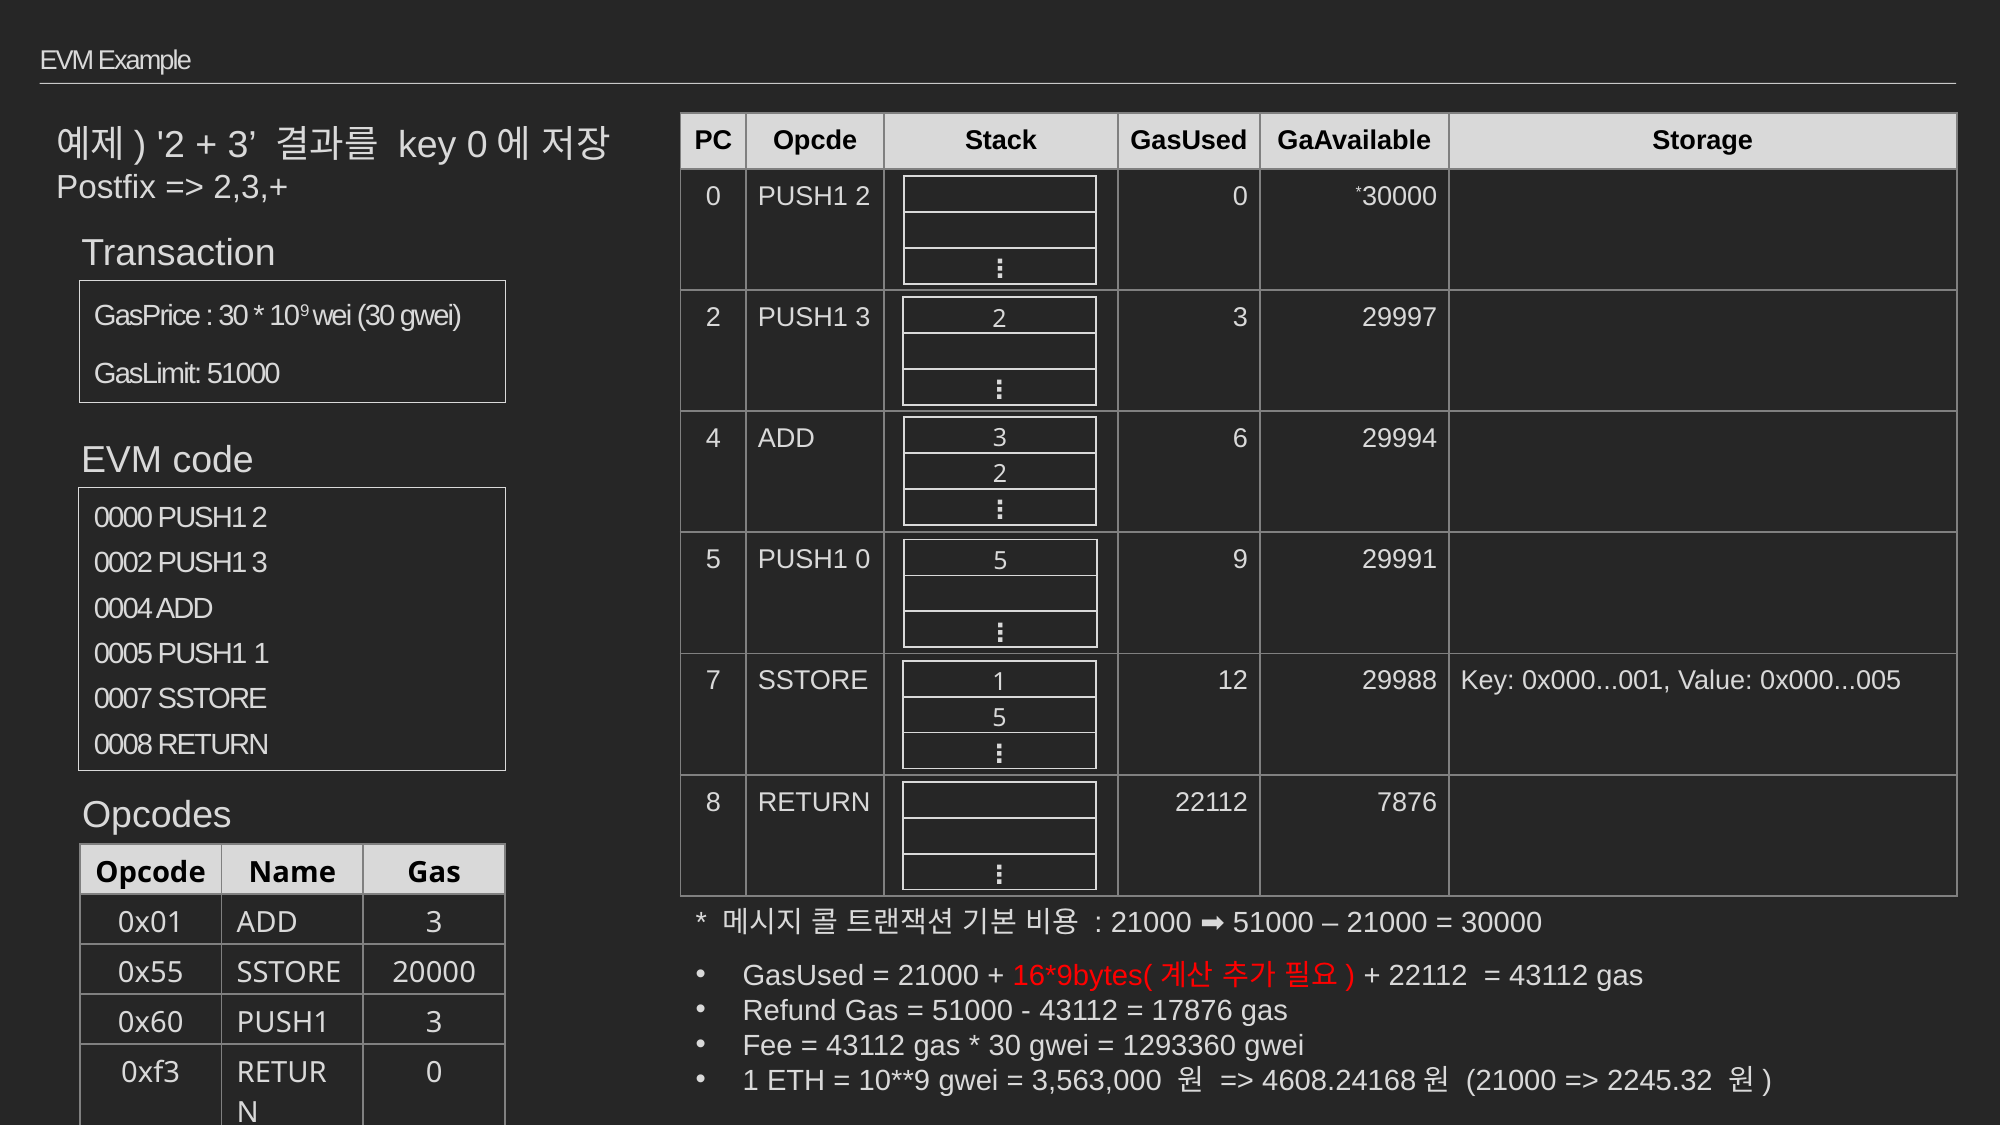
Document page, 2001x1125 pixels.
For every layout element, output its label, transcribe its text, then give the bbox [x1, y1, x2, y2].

table_cell 29997 [1261, 291, 1448, 410]
table_cell [1450, 412, 1956, 531]
table_header 1 [904, 662, 1095, 696]
text_box * 메시지 콜 트랜잭션 기본 비용 : 21000 ➡ 51000 – 21000 = 30000 [680, 897, 1614, 947]
table_cell PUSH1 [222, 995, 362, 1043]
text_box Transaction [81, 220, 291, 281]
table_cell [1450, 533, 1956, 653]
table_cell ADD [747, 412, 883, 531]
table_cell 0 [1119, 170, 1259, 289]
table_header GasUsed [1119, 114, 1259, 168]
text_box GasPrice : 30 * 109 wei (30 gwei) GasLimit: 51000 [79, 280, 506, 403]
table_header Storage [1450, 114, 1956, 168]
table_header Gas [364, 845, 504, 893]
table_cell 0 [364, 1045, 504, 1125]
table_cell [885, 533, 1117, 653]
table_cell ⋮ [905, 490, 1095, 524]
table_cell 7876 [1261, 776, 1448, 895]
table_cell ADD [222, 895, 362, 943]
table_cell 0x01 [81, 895, 221, 943]
table_header GaAvailable [1261, 114, 1448, 168]
table_cell [1450, 291, 1956, 410]
table_header 2 [904, 298, 1095, 332]
table_cell PUSH1 2 [747, 170, 883, 289]
table_header 3 [905, 418, 1095, 452]
table_header PC [681, 114, 745, 168]
table_cell 0x55 [81, 945, 221, 993]
table_header 5 [905, 540, 1096, 575]
table_cell [885, 776, 1117, 895]
table_cell 7 [681, 654, 745, 774]
table_cell 0x60 [81, 995, 221, 1043]
text_box 예제) '2 + 3’ 결과를 key 0에 저장 Postfix => 2,3,+ [41, 112, 626, 213]
table_cell 12 [1119, 654, 1259, 774]
table_header Opcde [747, 114, 883, 168]
table_cell ⋮ [904, 855, 1095, 889]
table_cell 9 [1119, 533, 1259, 653]
table_cell 29988 [1261, 654, 1448, 774]
table_cell 20000 [364, 945, 504, 993]
table_cell 6 [1119, 412, 1259, 531]
table_cell *30000 [1261, 170, 1448, 289]
table_cell 0 [681, 170, 745, 289]
table_cell [885, 412, 1117, 531]
table_cell ⋮ [905, 612, 1096, 646]
table_cell ⋮ [904, 733, 1095, 768]
table_cell ⋮ [904, 370, 1095, 404]
table_cell 3 [1119, 291, 1259, 410]
table_cell SSTORE [222, 945, 362, 993]
table_cell [1450, 776, 1956, 895]
table_cell [904, 334, 1095, 368]
table_cell 3 [364, 995, 504, 1043]
table_cell RETURN [222, 1045, 362, 1125]
table_cell [885, 654, 1117, 774]
table_cell [885, 291, 1117, 410]
table_header [904, 783, 1095, 817]
table_header Opcode [81, 845, 221, 893]
table_cell [905, 576, 1096, 610]
text_box Opcodes [82, 782, 247, 843]
table_cell RETURN [747, 776, 883, 895]
table_cell 29994 [1261, 412, 1448, 531]
table_cell 0xf3 [81, 1045, 221, 1125]
table_cell PUSH1 0 [747, 533, 883, 653]
table_cell [1450, 170, 1956, 289]
table_cell Key: 0x000...001, Value: 0x000...005 [1450, 654, 1956, 774]
table_cell 22112 [1119, 776, 1259, 895]
text_box GasUsed = 21000 + 16*9bytes(계산 추가 필요) + 22112 = 43112 gas Refund Gas = 51000 - 43112 = 17876 gas Fee = 43112 gas * 30 gwei = 1293360 gwei 1 ETH = 10**9 gwei = 3,563,000 원 => 4608.24168원 (21000 => 2245.32 원) [680, 948, 1957, 1104]
table_cell [905, 213, 1095, 247]
text_box 0000 PUSH1 2 0002 PUSH1 3 0004 ADD 0005 PUSH1 1 0007 SSTORE 0008 RETURN [78, 487, 506, 771]
table_cell 3 [364, 895, 504, 943]
table_cell SSTORE [747, 654, 883, 774]
table_cell 2 [681, 291, 745, 410]
table_cell 29991 [1261, 533, 1448, 653]
table_cell 4 [681, 412, 745, 531]
title EVM Example [39, 31, 1961, 84]
table_cell 2 [905, 454, 1095, 488]
table_header Name [222, 845, 362, 893]
table_cell 5 [681, 533, 745, 653]
table_header Stack [885, 114, 1117, 168]
table_header [905, 177, 1095, 211]
table_cell [885, 170, 1117, 289]
table_cell ⋮ [905, 249, 1095, 283]
table_cell 8 [681, 776, 745, 895]
table_cell [904, 819, 1095, 853]
table_cell 5 [904, 698, 1095, 732]
text_box EVM code [81, 427, 269, 488]
table_cell PUSH1 3 [747, 291, 883, 410]
